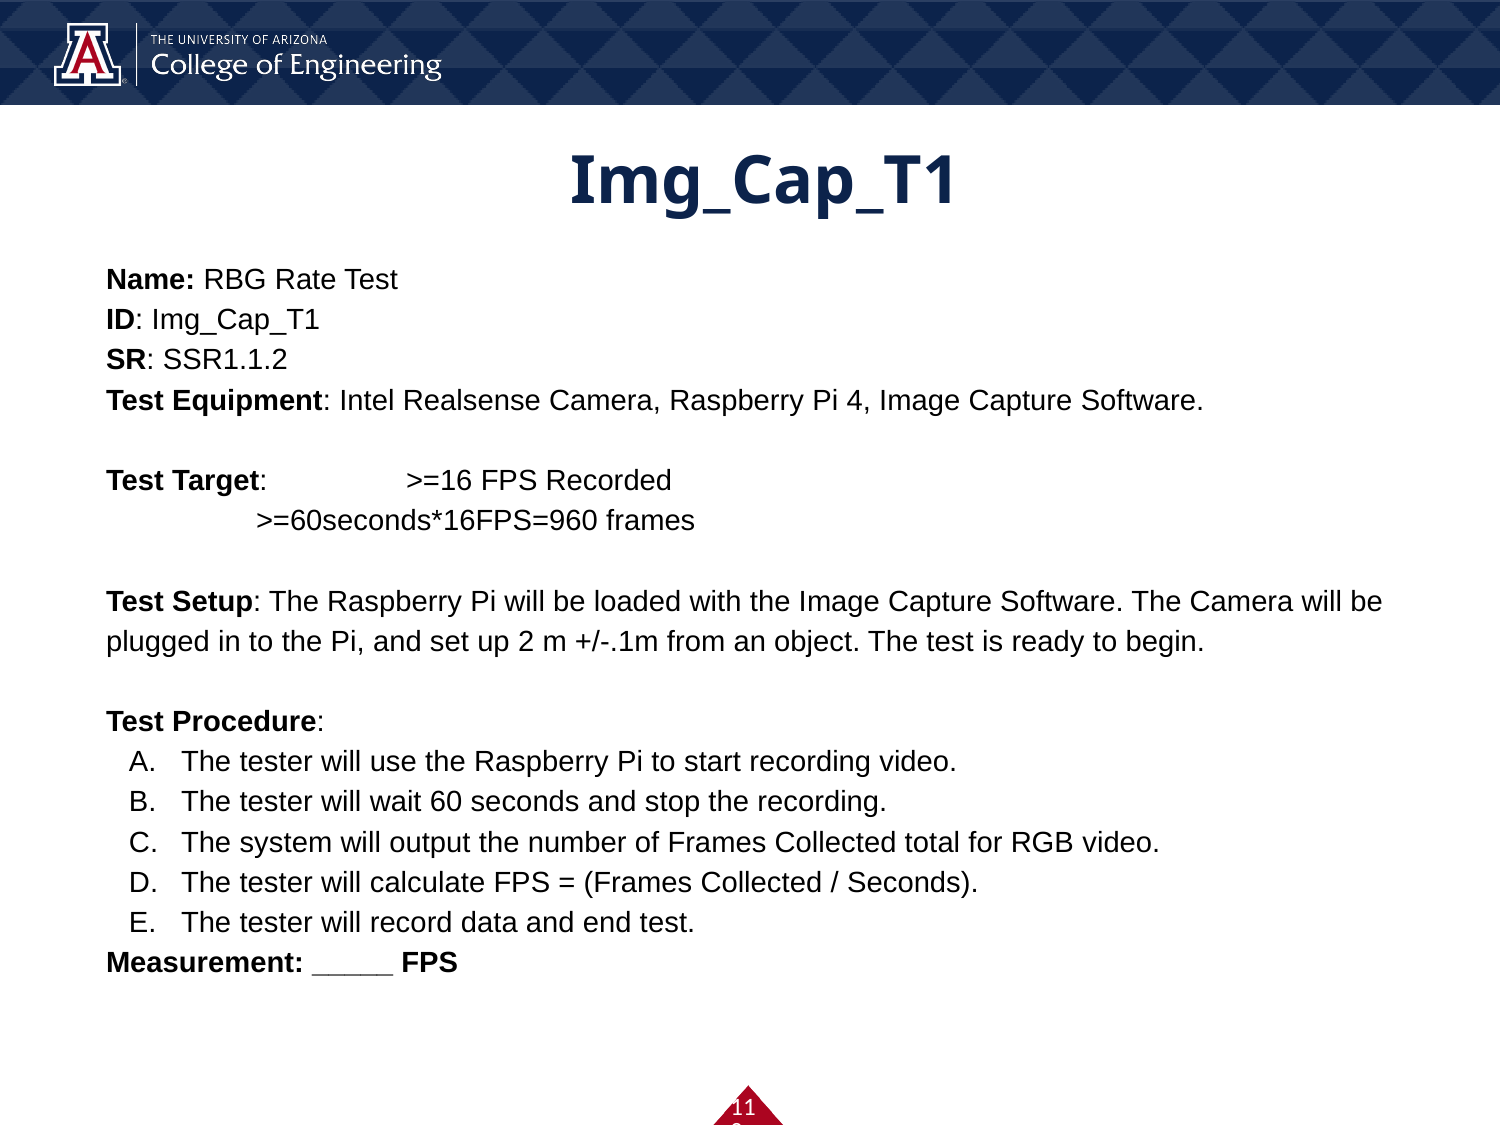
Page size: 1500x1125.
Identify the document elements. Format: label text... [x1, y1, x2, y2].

slide_number ‹#› [715, 1075, 781, 1125]
list Name: RBG Rate Test ID: Img_Cap_T1 SR: SSR1.1.2 Test Equipment: Intel Realsense Camera, Raspberry Pi 4, Image Capture Software. Test Target: >=16 FPS Recorded >=60seconds*16FPS=960 frames Test Setup: The Raspberry Pi will be loaded with the Image Capture Software. The Camera will be plugged in to the Pi, and set up 2 m +/-.1m from an object. The test is ready to begin. Test Procedure: The tester will use the Raspberry Pi to start recording video. The tester will wait 60 seconds and stop the recording. The system will output the number of Frames Collected total for RGB video. The tester will calculate FPS = (Frames Collected / Seconds). The tester will record data and end test. Measurement: _____ FPS [90, 247, 1441, 1073]
picture [54, 23, 442, 86]
title Img_Cap_T1 [90, 101, 1441, 247]
